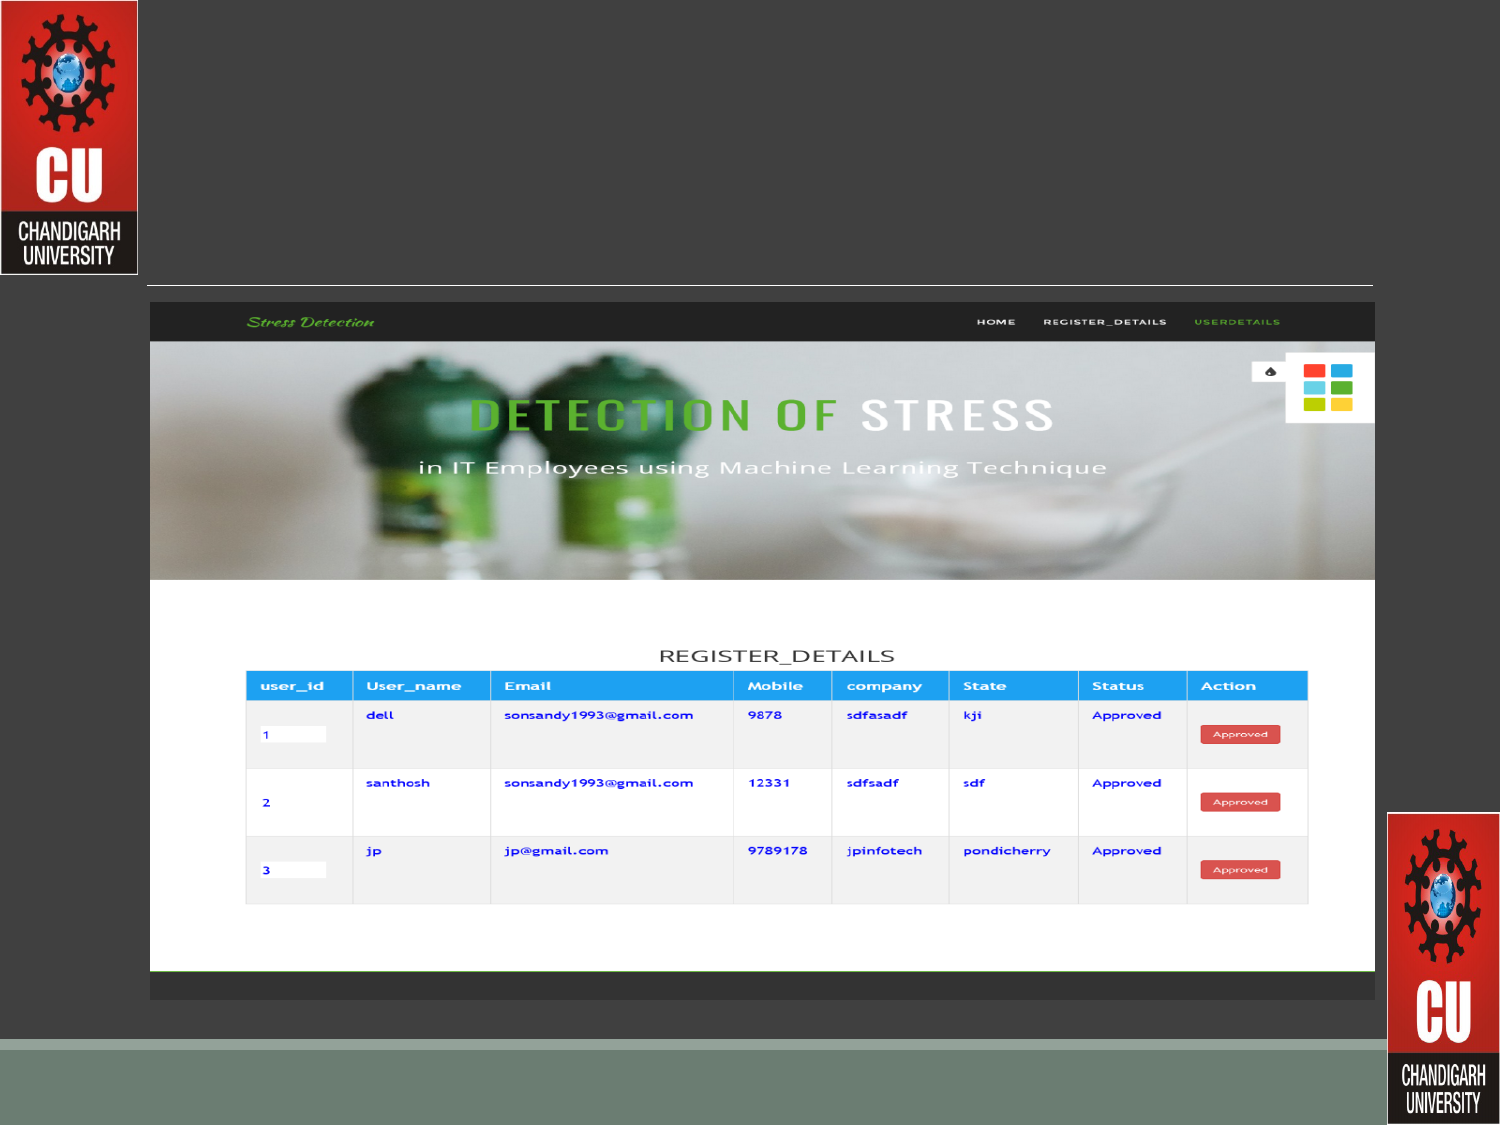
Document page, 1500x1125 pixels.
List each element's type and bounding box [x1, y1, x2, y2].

picture [0, 0, 138, 276]
picture [1386, 811, 1500, 1125]
list [149, 302, 1376, 1001]
